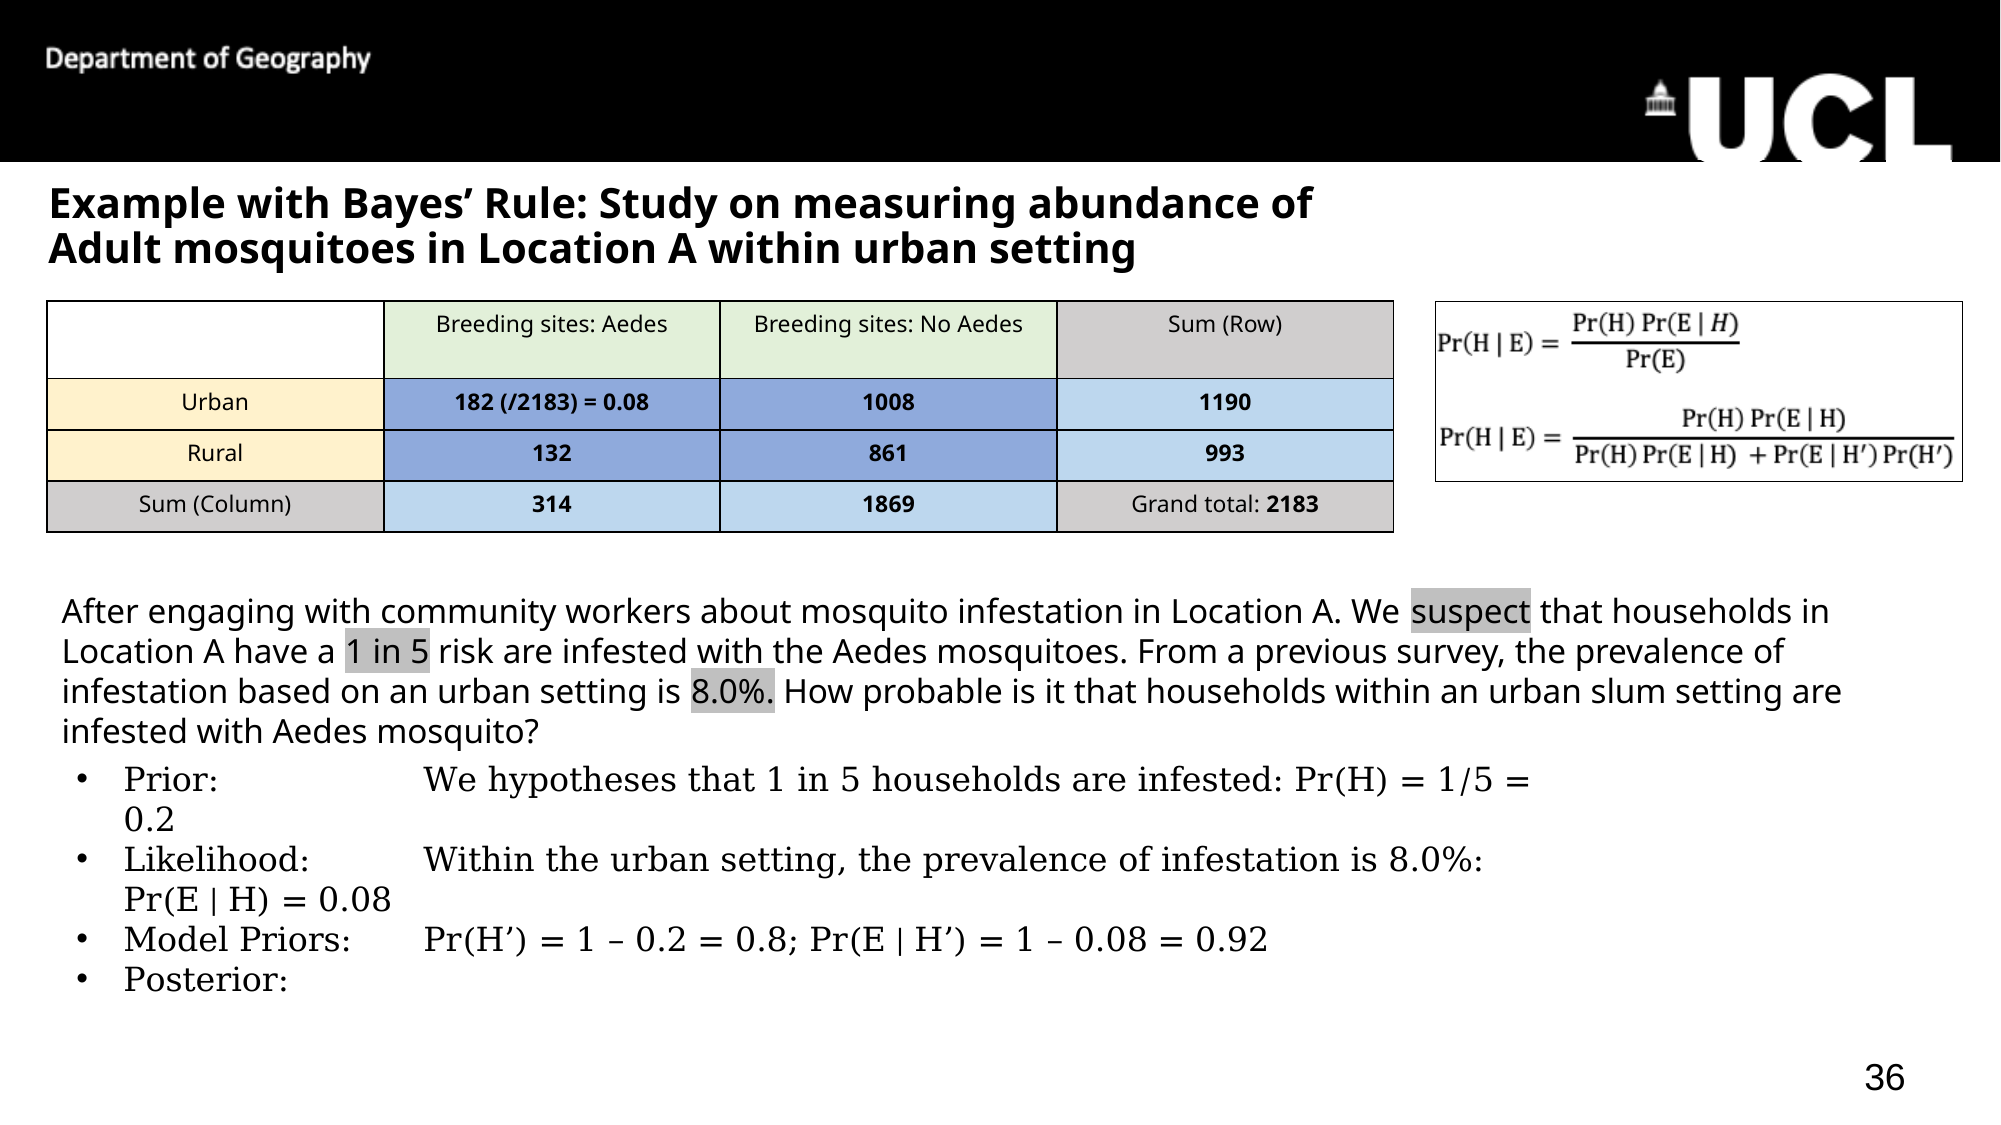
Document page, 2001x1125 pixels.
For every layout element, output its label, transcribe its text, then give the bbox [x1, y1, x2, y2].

table_cell 1008 [721, 379, 1056, 429]
text_box After engaging with community workers about mosquito infestation in Location A. We suspect that households in Location A have a 1 in 5 risk are infested with the Aedes mosquitoes. From a previous survey, the prevalence of infestation based on an urban setting is 8.0%. How probable is it that households within an urban slum setting are infested with Aedes mosquito? [46, 582, 1939, 798]
table_cell 993 [1058, 431, 1393, 480]
table_cell Grand total: 2183 [1058, 482, 1393, 531]
table_header [48, 302, 383, 378]
table_header Breeding sites: No Aedes [721, 302, 1056, 378]
table_cell 861 [721, 431, 1056, 480]
table_cell 314 [385, 482, 719, 531]
text_box 36 [1849, 1045, 1939, 1070]
table_header Breeding sites: Aedes [385, 302, 719, 378]
table_cell 132 [385, 431, 719, 480]
table_cell 1869 [721, 482, 1056, 531]
table_header Sum (Row) [1058, 302, 1393, 378]
table_cell Rural [48, 431, 383, 480]
text_box Example with Bayes’ Rule: Study on measuring abundance of Adult mosquitoes in Location A within urban setting [33, 174, 1436, 240]
table_cell Sum (Column) [48, 482, 383, 531]
picture [0, 0, 2000, 160]
table_cell Urban [48, 379, 383, 429]
table_cell 1190 [1058, 379, 1393, 429]
picture [1435, 301, 1963, 482]
table_cell 182 (/2183) = 0.08 [385, 379, 719, 429]
